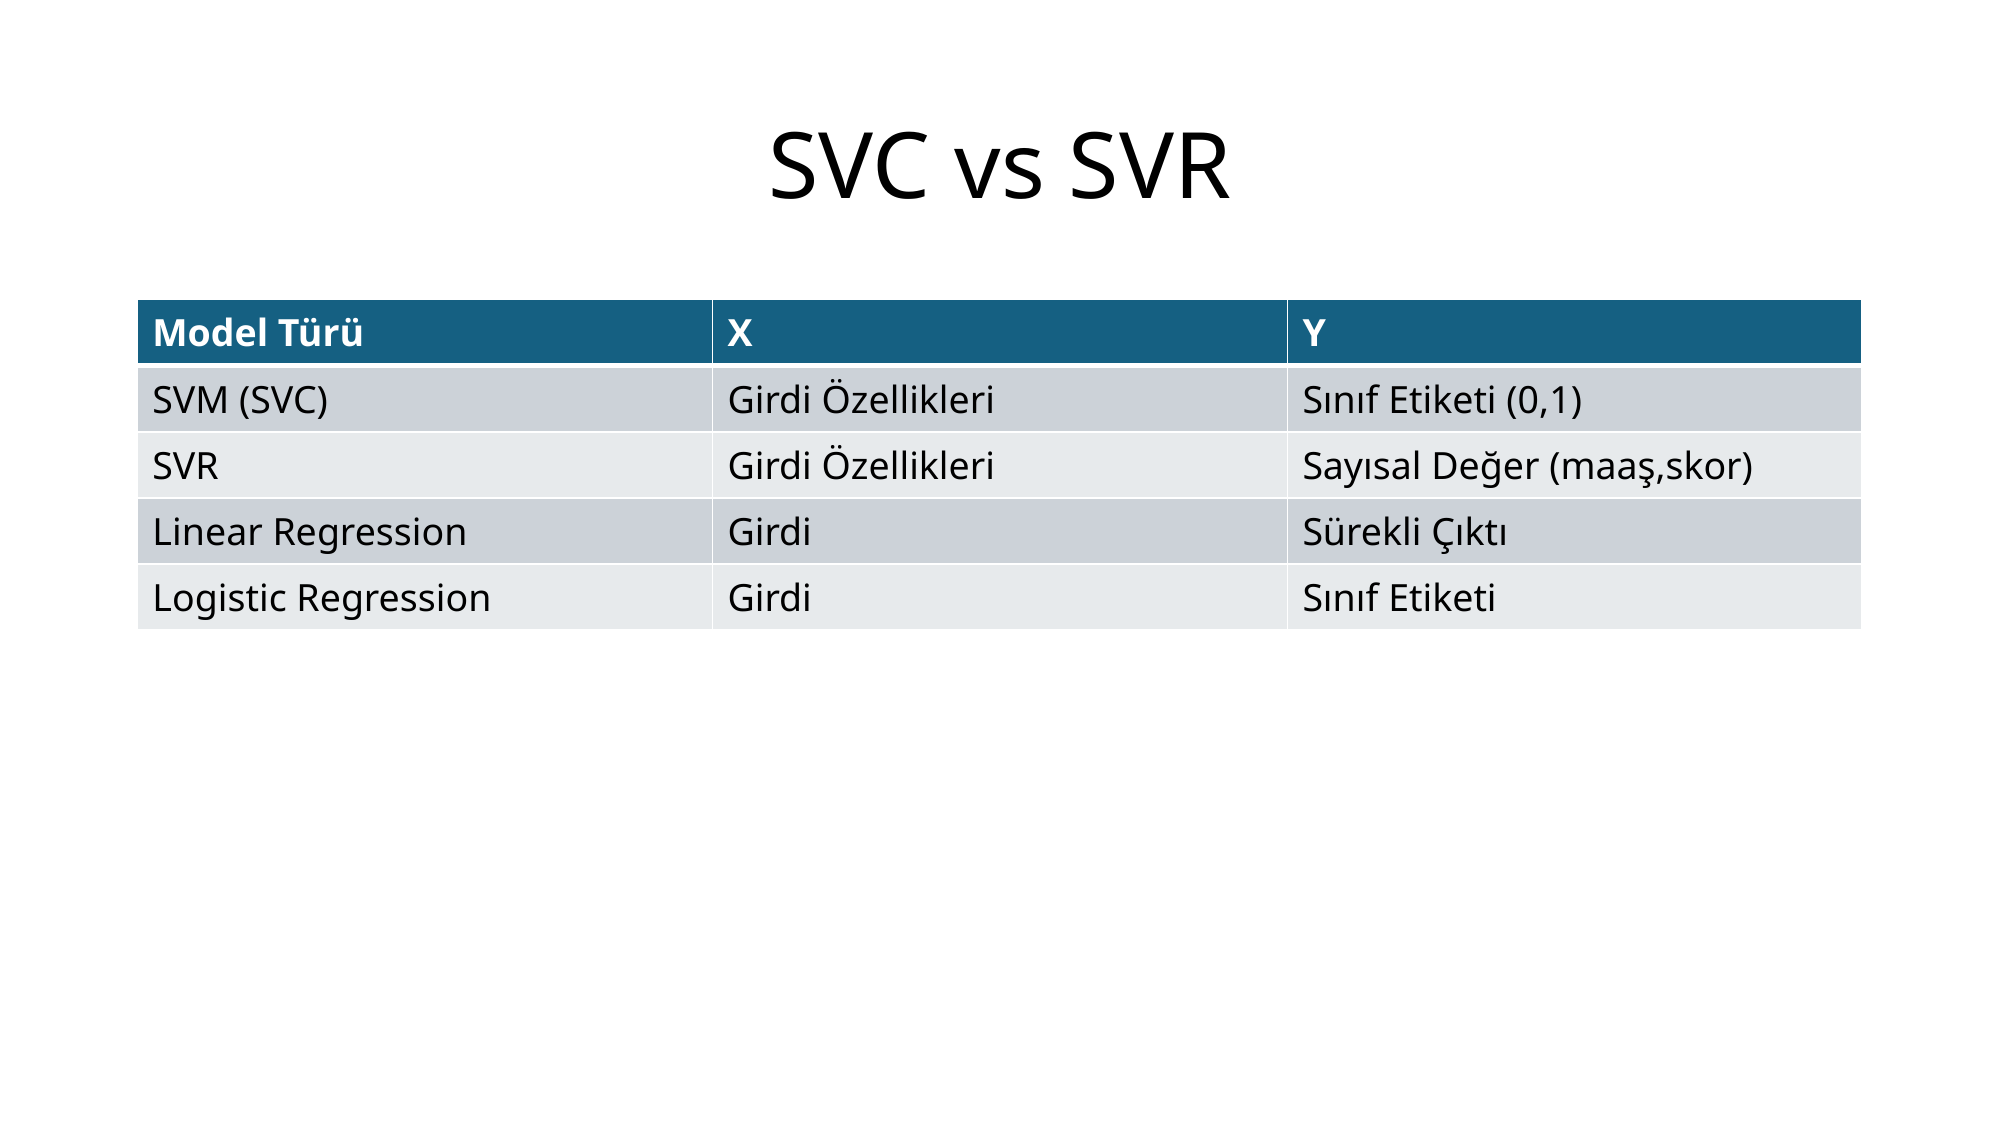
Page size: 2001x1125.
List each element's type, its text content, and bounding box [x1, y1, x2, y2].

table_header X [713, 300, 1287, 363]
table_cell Logistic Regression [138, 565, 712, 629]
table_cell Sınıf Etiketi (0,1) [1288, 368, 1861, 431]
table_cell Sınıf Etiketi [1288, 565, 1861, 629]
table_cell Sayısal Değer (maaş,skor) [1288, 433, 1861, 497]
title SVC vs SVR [137, 59, 1863, 278]
table_cell SVR [138, 433, 712, 497]
table_cell Girdi [713, 499, 1287, 563]
table_cell Girdi Özellikleri [713, 433, 1287, 497]
table_cell Linear Regression [138, 499, 712, 563]
table_header Y [1288, 300, 1861, 363]
table_cell Girdi [713, 565, 1287, 629]
table_header Model Türü [138, 300, 712, 363]
table_cell Girdi Özellikleri [713, 368, 1287, 431]
table_cell Sürekli Çıktı [1288, 499, 1861, 563]
table_cell SVM (SVC) [138, 368, 712, 431]
